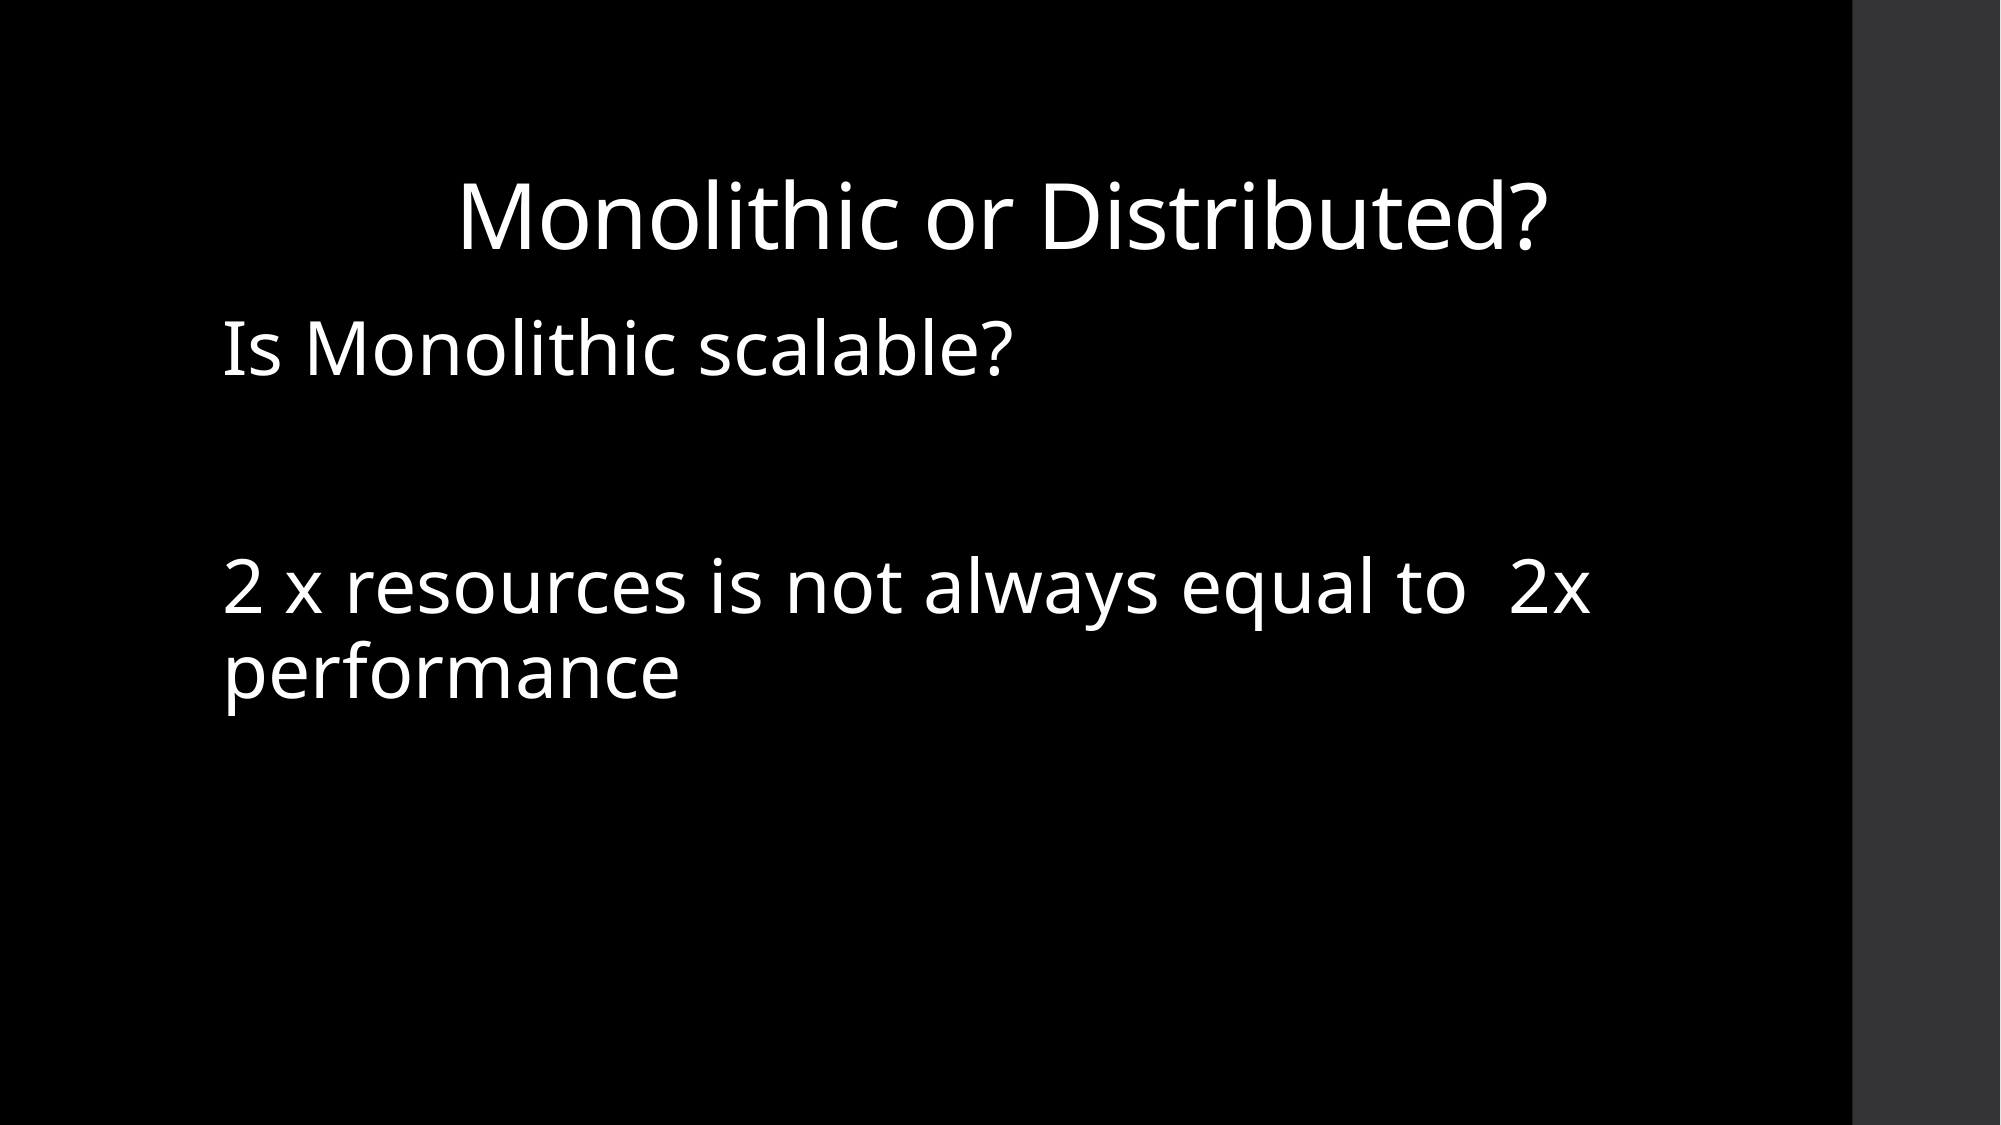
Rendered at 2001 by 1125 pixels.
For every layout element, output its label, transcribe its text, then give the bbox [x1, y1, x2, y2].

title Monolithic or Distributed? [206, 60, 1797, 278]
list Is Monolithic scalable? 2 x resources is not always equal to 2x performance [206, 299, 1617, 1014]
